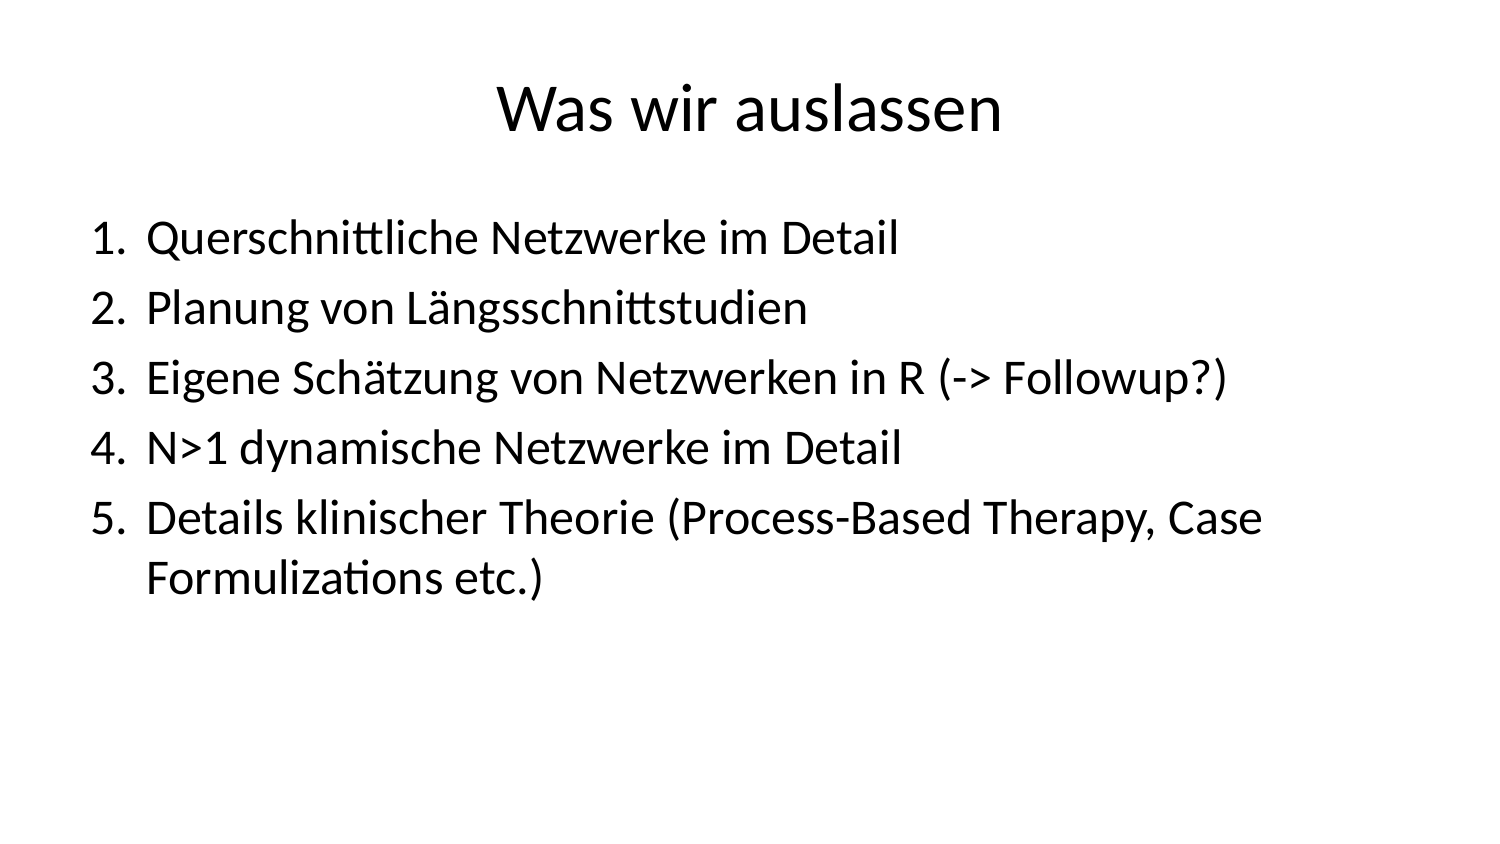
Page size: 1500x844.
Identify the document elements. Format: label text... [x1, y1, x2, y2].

title Was wir auslassen [75, 33, 1425, 175]
list Querschnittliche Netzwerke im Detail Planung von Längsschnittstudien Eigene Schätzung von Netzwerken in R (-> Followup?) N>1 dynamische Netzwerke im Detail Details klinischer Theorie (Process-Based Therapy, Case Formulizations etc.) [75, 196, 1425, 754]
